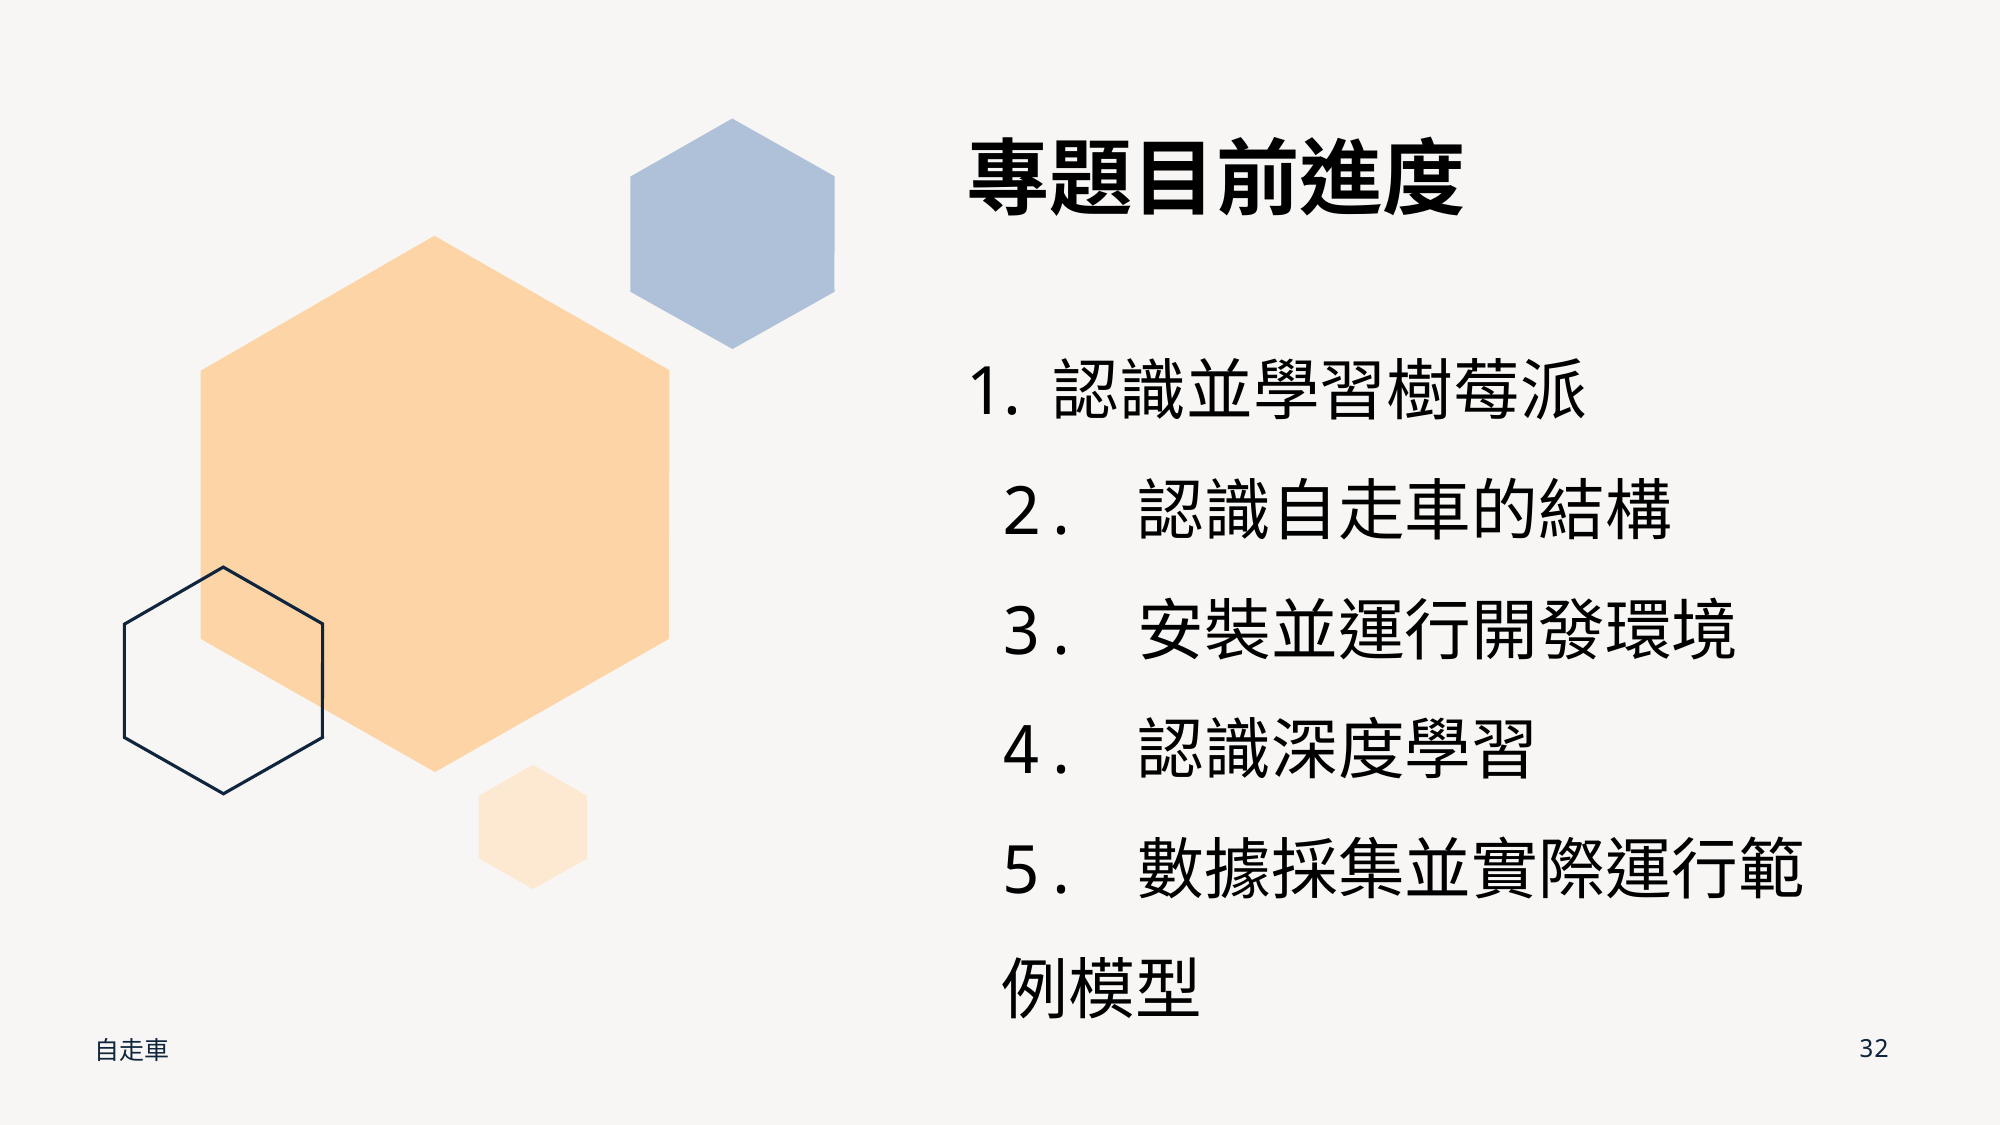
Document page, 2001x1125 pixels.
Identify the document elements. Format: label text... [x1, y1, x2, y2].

footer 自走車 [79, 1020, 755, 1080]
slide_number 32 [1836, 1020, 1912, 1080]
title 認識並學習樹莓派 2. 認識自走車的結構 3. 安裝並運行開發環境 4. 認識深度學習 5. 數據採集並實際運行範例模型 [951, 300, 1837, 922]
text_box 專題目前進度 [951, 120, 1681, 235]
